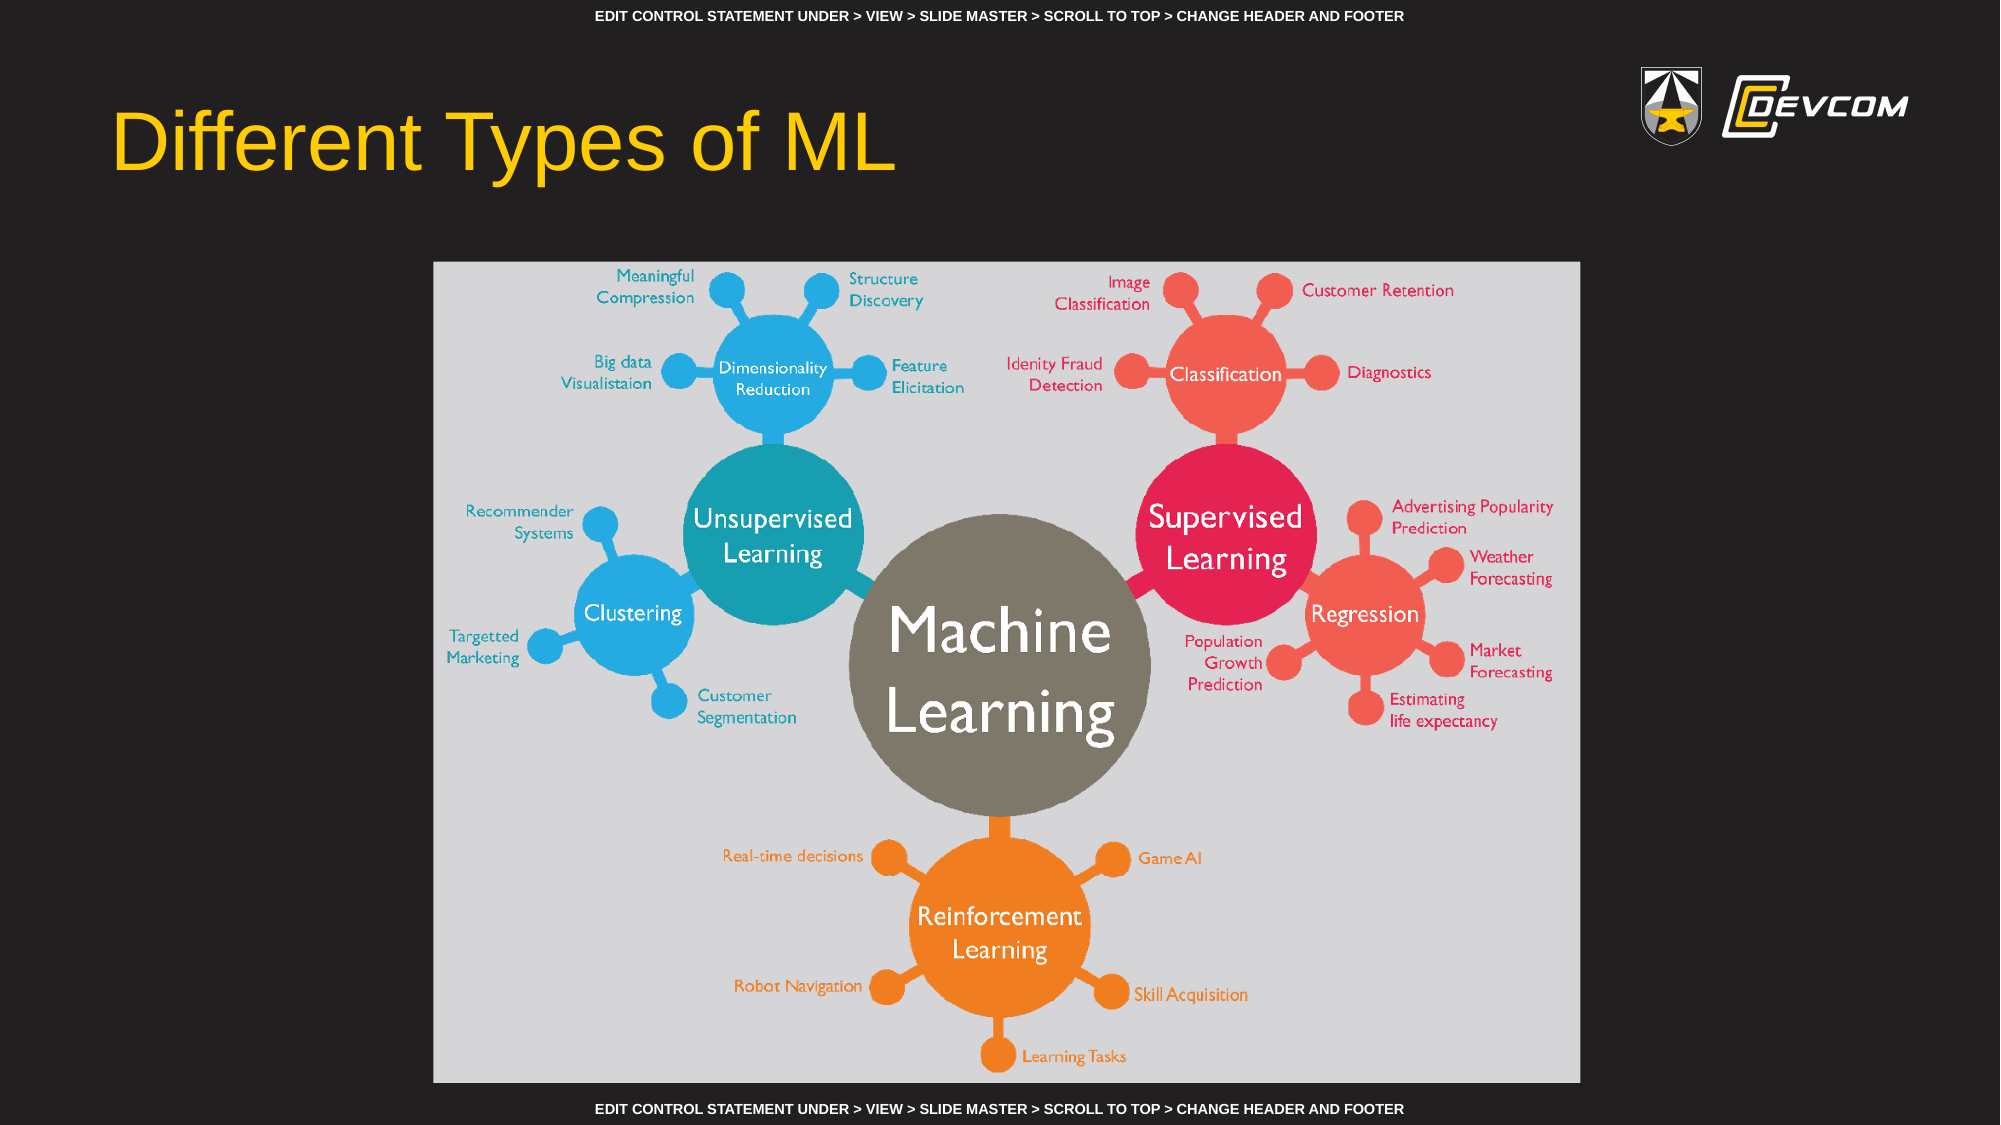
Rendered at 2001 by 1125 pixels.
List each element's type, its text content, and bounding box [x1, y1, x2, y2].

title Different Types of ML [90, 67, 1441, 218]
picture [1641, 67, 1909, 146]
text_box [431, 260, 1581, 1084]
